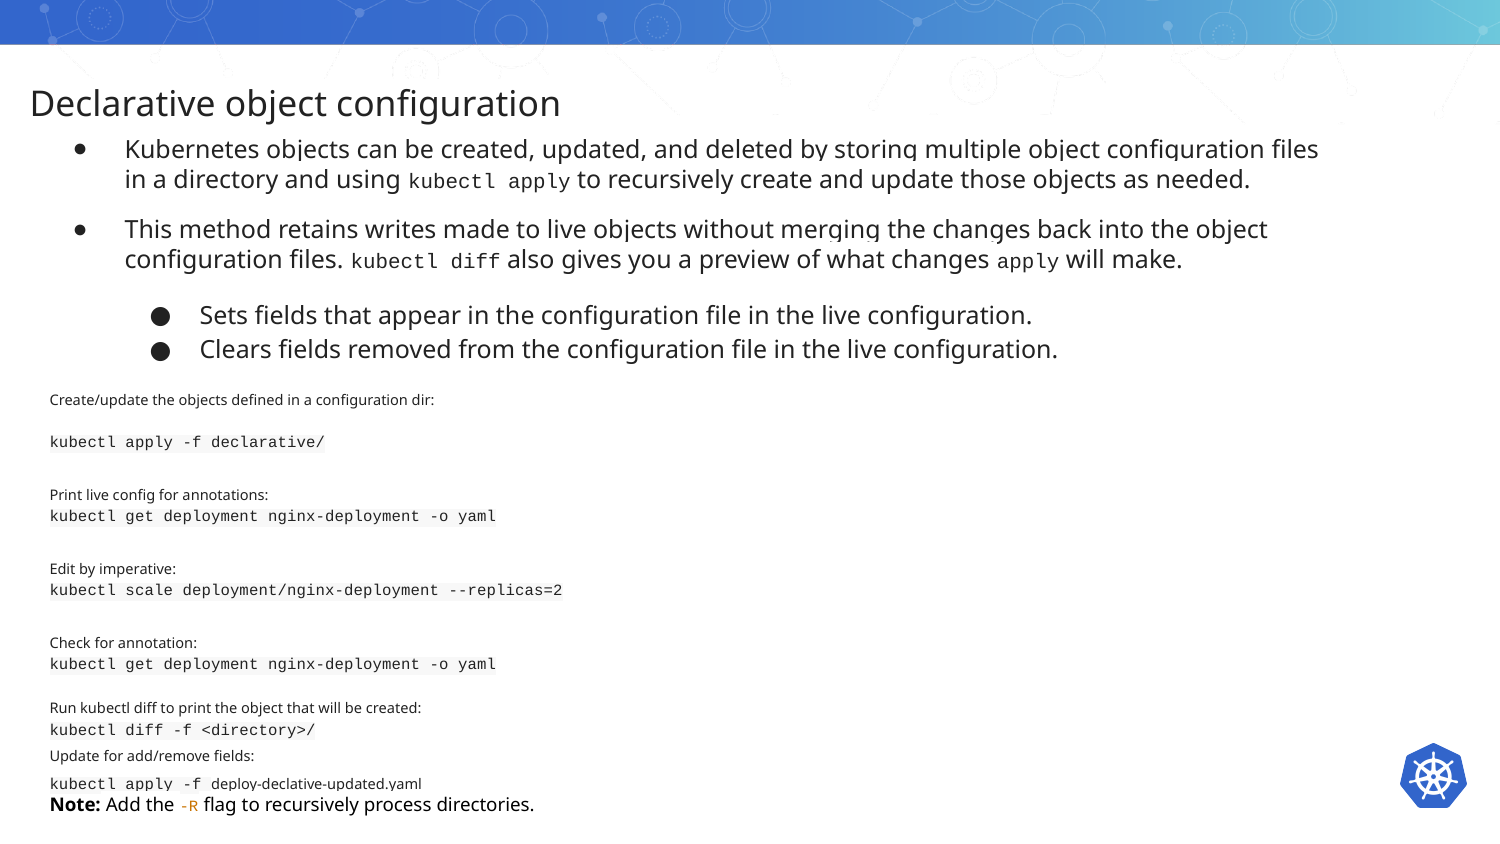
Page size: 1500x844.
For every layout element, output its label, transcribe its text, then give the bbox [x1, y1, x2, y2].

text_box Declarative object configuration [14, 57, 1388, 139]
picture [0, 0, 1500, 844]
text_box Kubernetes objects can be created, updated, and deleted by storing multiple object configuration files in a directory and using kubectl apply to recursively create and update those objects as needed. This method retains writes made to live objects without merging the changes back into the object configuration files. kubectl diff also gives you a preview of what changes apply will make. Sets fields that appear in the configuration file in the live configuration. Clears fields removed from the configuration file in the live configuration. Create/update the objects defined in a configuration dir: kubectl apply -f declarative/ Print live config for annotations: kubectl get deployment nginx-deployment -o yaml Edit by imperative: kubectl scale deployment/nginx-deployment --replicas=2 Check for annotation: kubectl get deployment nginx-deployment -o yaml Run kubectl diff to print the object that will be created: kubectl diff -f <directory>/ Update for add/remove fields: kubectl apply -f deploy-declative-updated.yaml Note: Add the -R flag to recursively process directories. [34, 118, 1362, 831]
